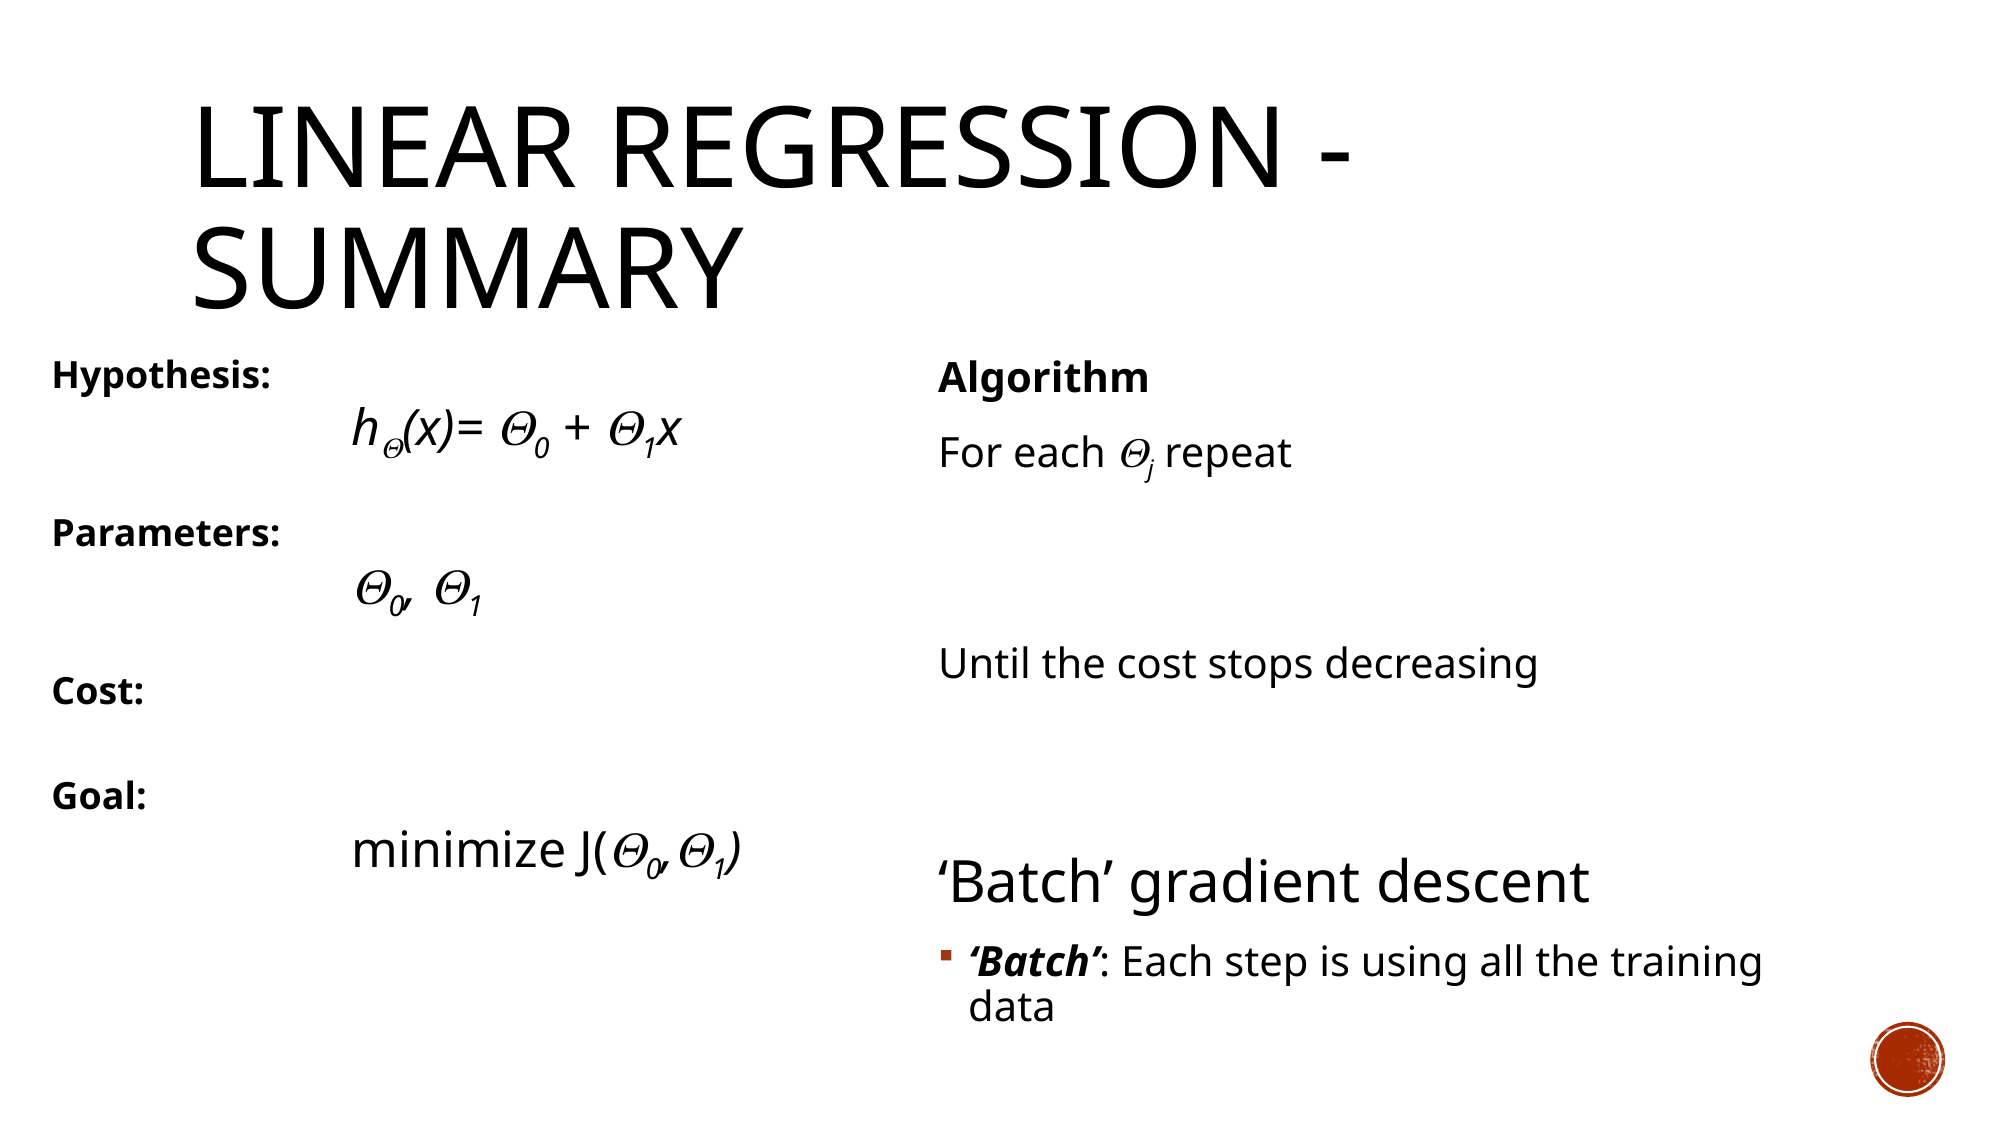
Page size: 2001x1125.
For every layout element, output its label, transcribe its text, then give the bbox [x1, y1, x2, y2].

title Linear Regression - Summary [175, 79, 1826, 344]
